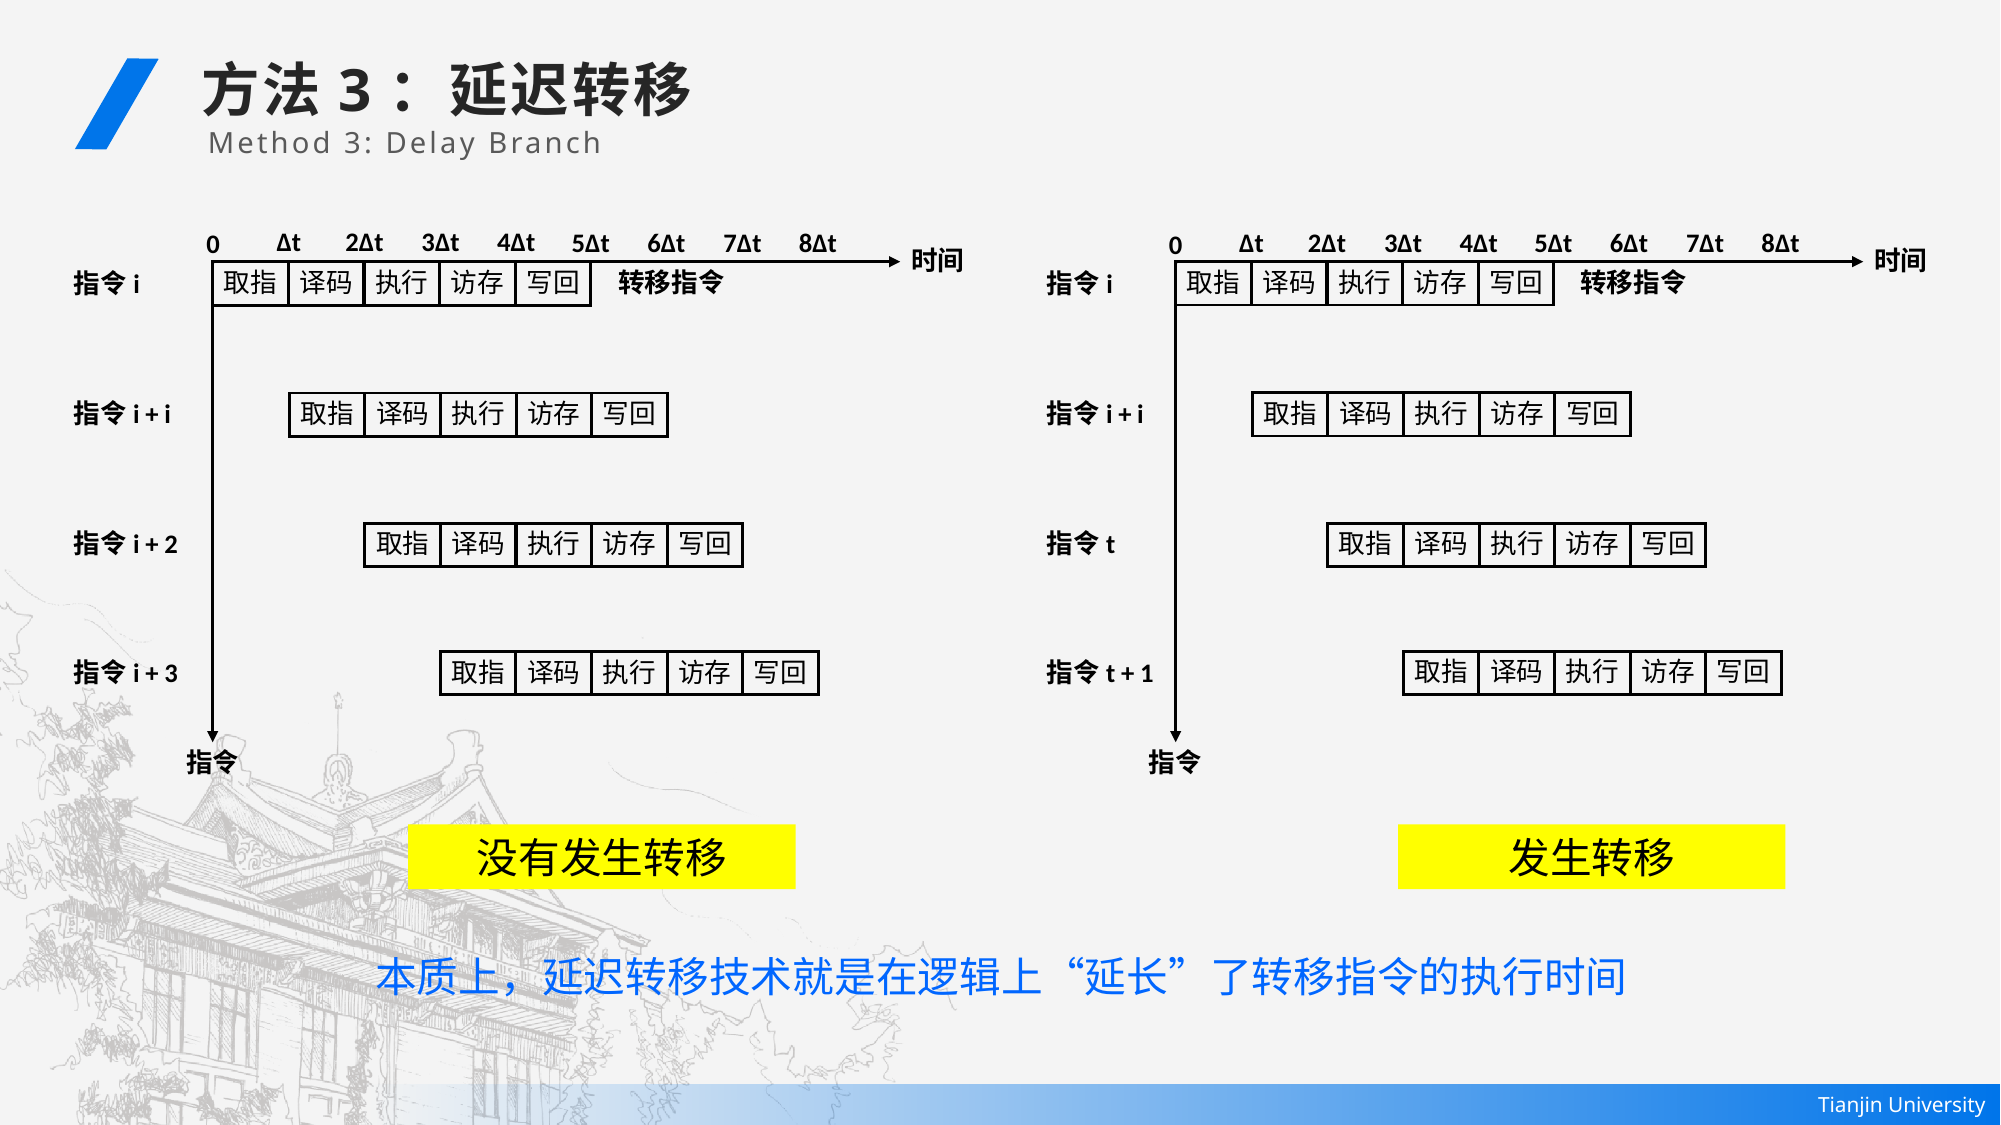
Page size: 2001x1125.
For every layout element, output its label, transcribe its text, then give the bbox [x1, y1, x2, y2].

text_box 本质上，延迟转移技术就是在逻辑上“延长”了转移指令的执行时间 [85, 943, 1917, 1009]
text_box 没有发生转移 [408, 824, 796, 890]
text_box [98, 45, 712, 168]
picture [58, 217, 1942, 791]
text_box [74, 109, 98, 150]
text_box 发生转移 [1398, 824, 1786, 890]
